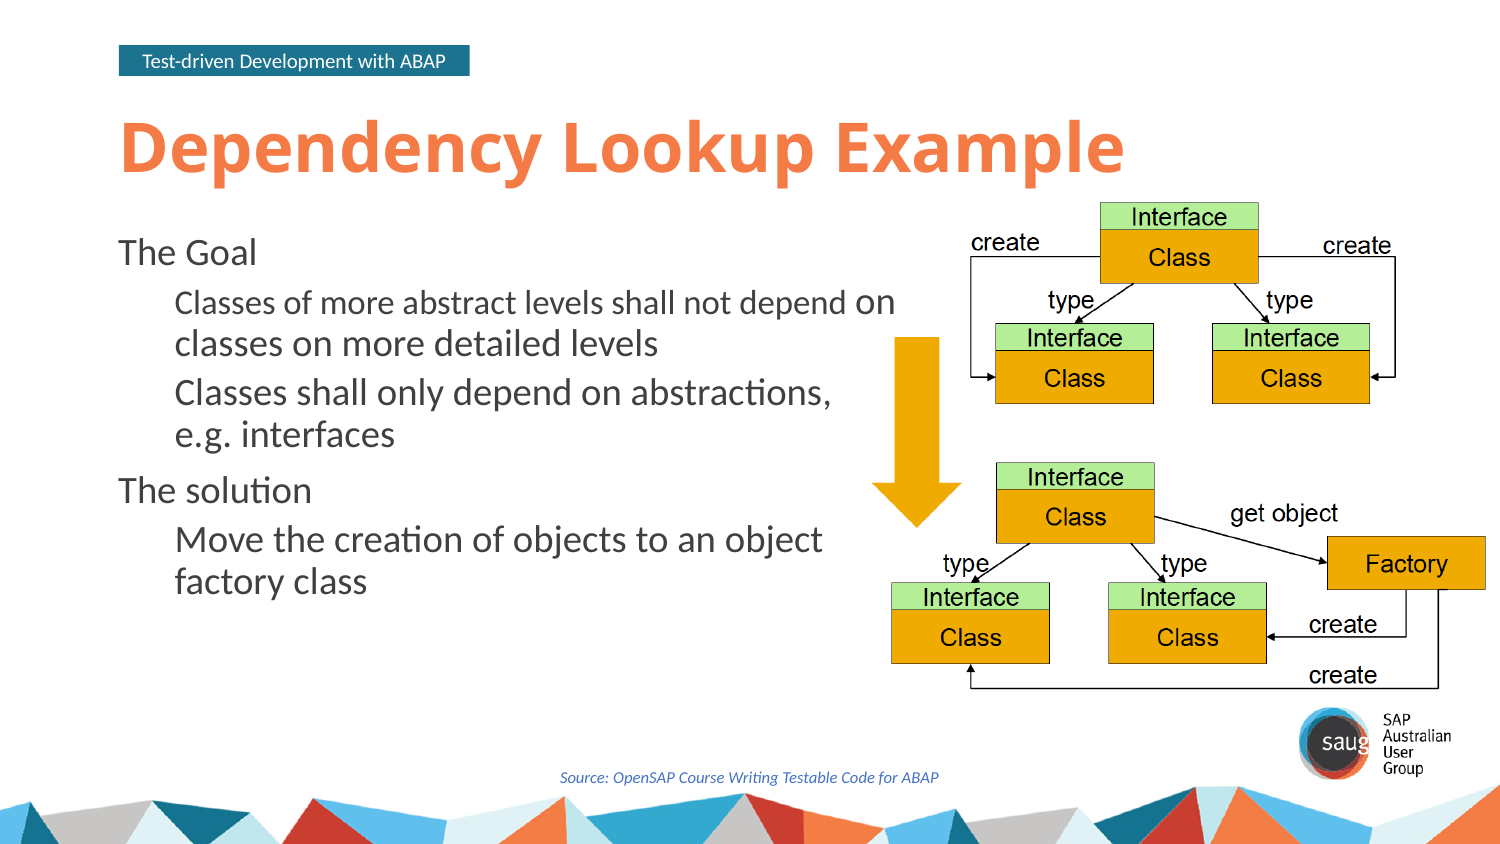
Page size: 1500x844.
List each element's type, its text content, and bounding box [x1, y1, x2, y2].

picture [0, 0, 1500, 844]
footer Test-driven Development with ABAP [118, 45, 470, 76]
text_box Source: OpenSAP Course Writing Testable Code for ABAP [545, 759, 955, 795]
title Dependency Lookup Example [103, 78, 1397, 223]
list The Goal Classes of more abstract levels shall not depend on classes on more detailed levels Classes shall only depend on abstractions, e.g. interfaces The solution Move the creation of objects to an object factory class The testability advantage Offers a single point of injection for test doubles in unit tests and integration/system tests [103, 224, 913, 760]
